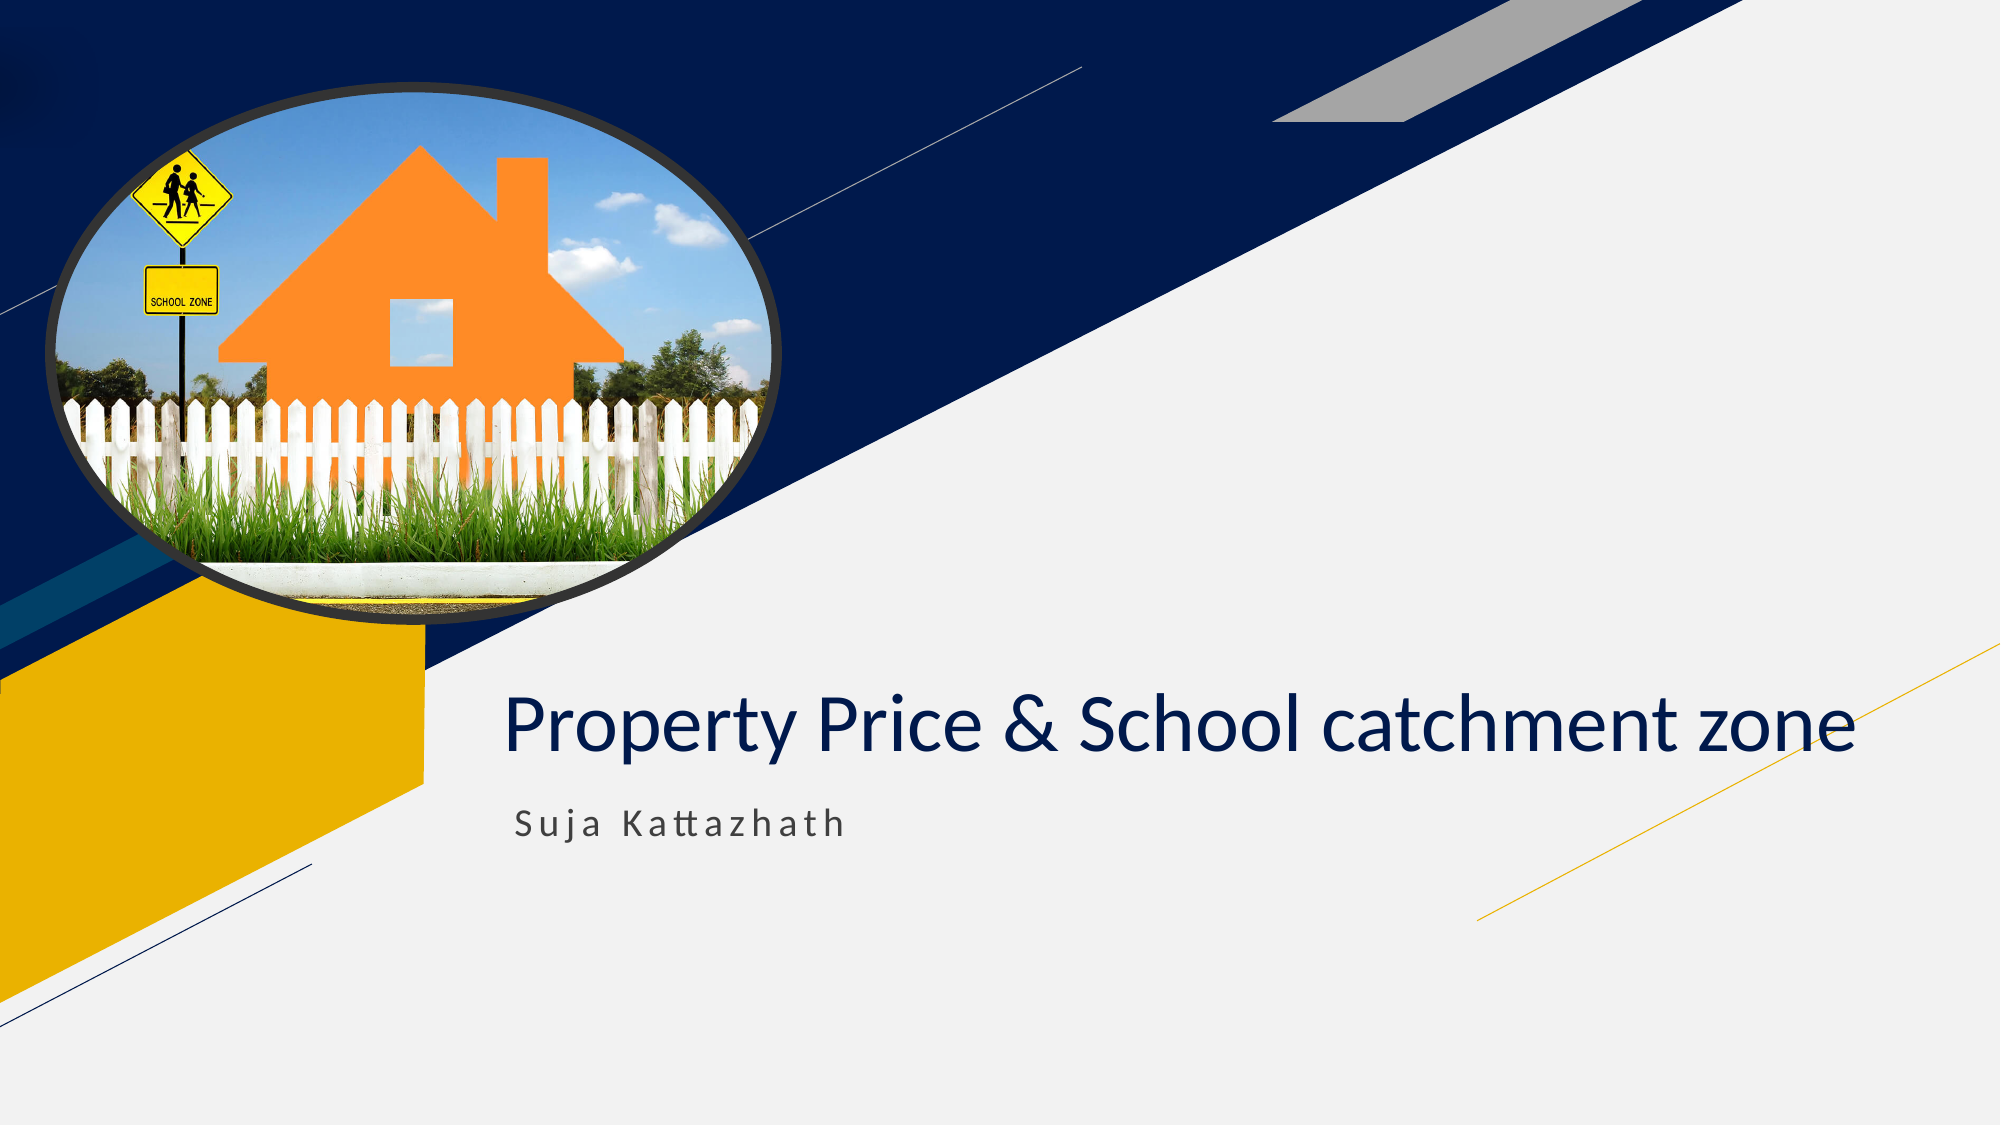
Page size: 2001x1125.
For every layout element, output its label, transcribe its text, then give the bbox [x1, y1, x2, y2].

list Suja Kattazhath [499, 794, 1536, 852]
title Property Price & School catchment zone [488, 644, 1890, 770]
picture [50, 87, 777, 620]
